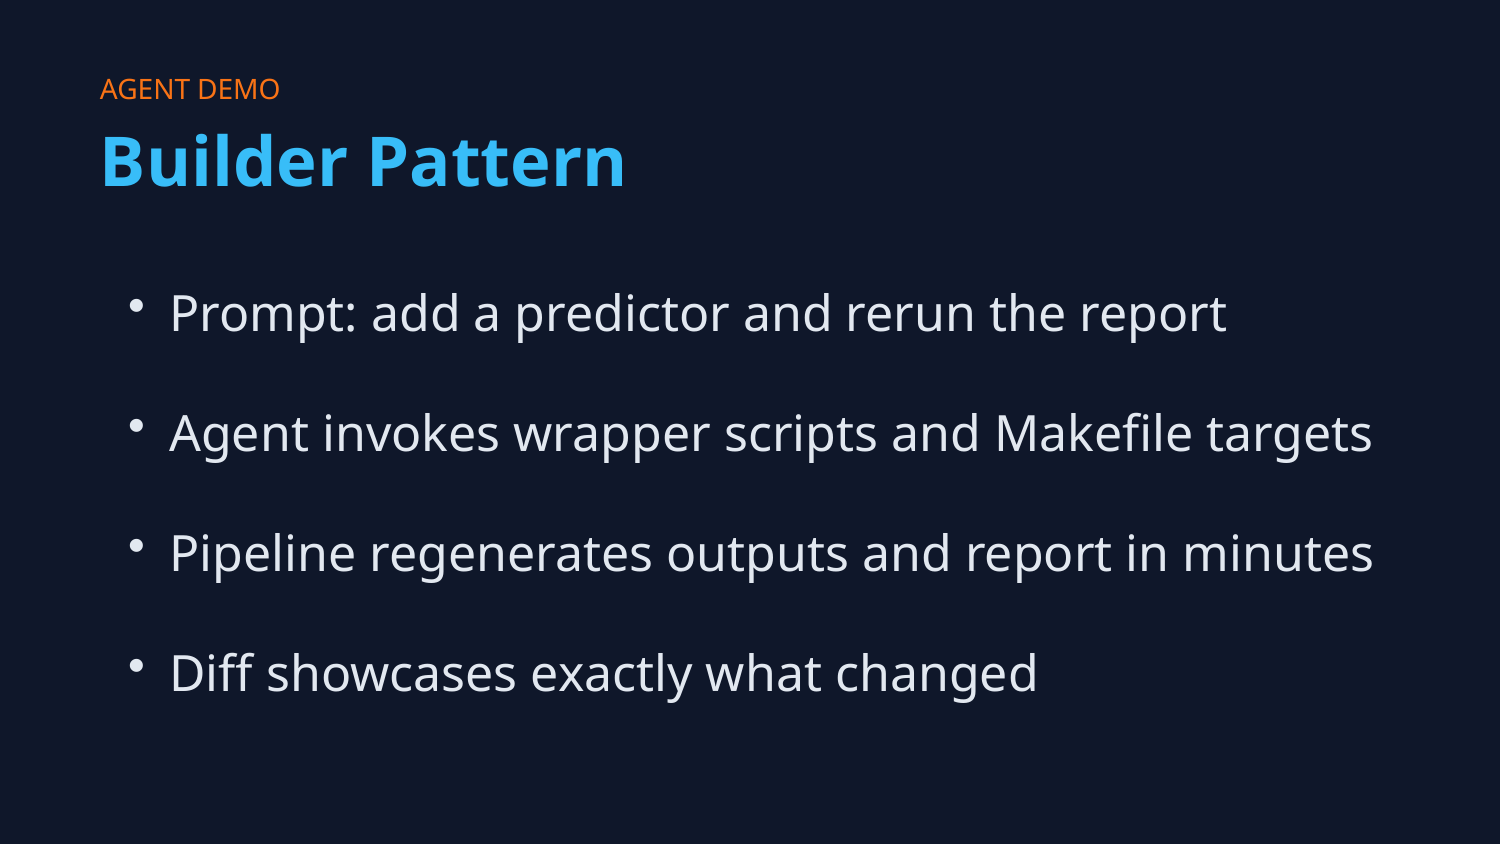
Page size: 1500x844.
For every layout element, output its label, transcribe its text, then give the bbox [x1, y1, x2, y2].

text_box Prompt: add a predictor and rerun the report Agent invokes wrapper scripts and Makefile targets Pipeline regenerates outputs and report in minutes Diff showcases exactly what changed [99, 221, 1400, 521]
text_box Builder Pattern [99, 118, 1426, 197]
text_box AGENT DEMO [99, 65, 1426, 106]
